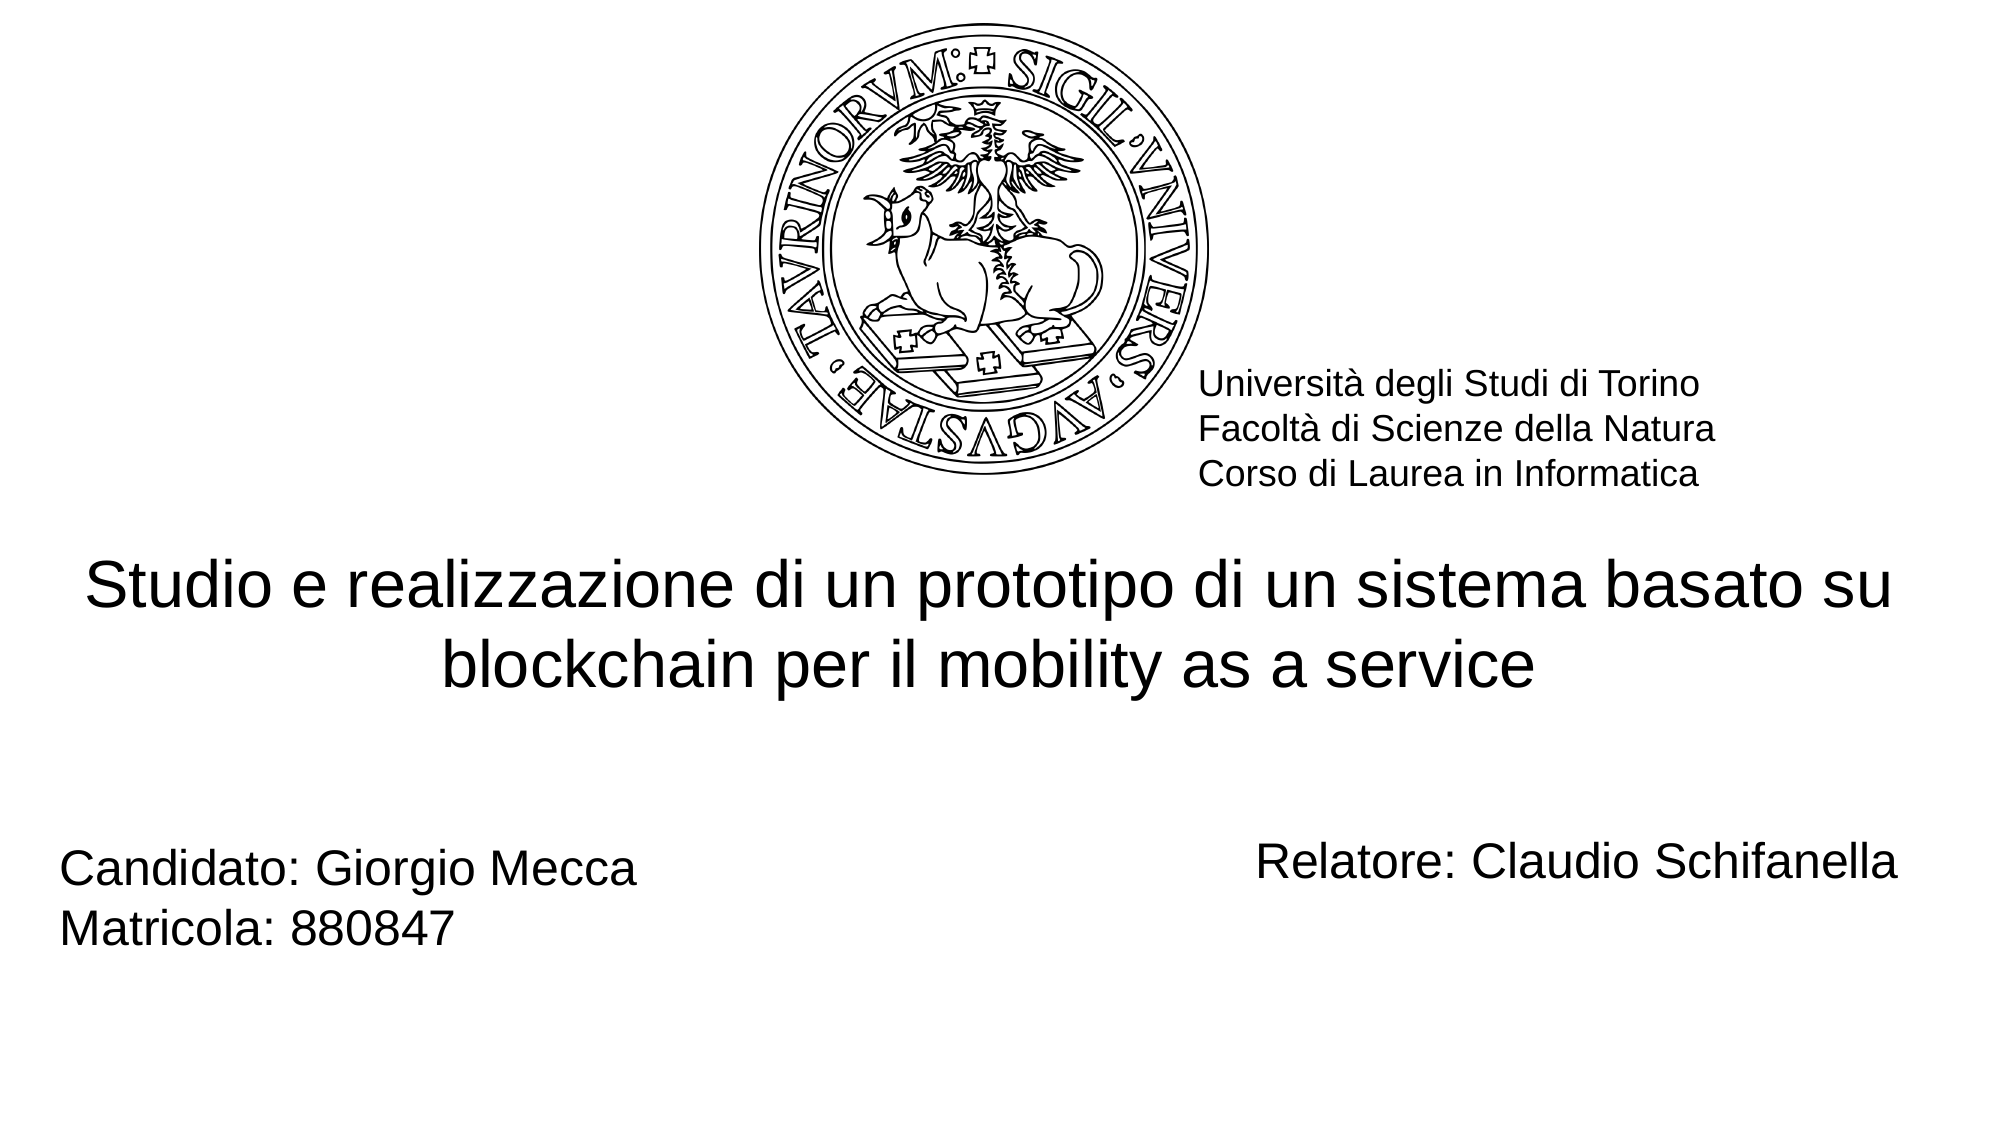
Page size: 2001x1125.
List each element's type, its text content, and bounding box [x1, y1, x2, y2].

picture [758, 23, 1210, 475]
text_box Candidato: Giorgio Mecca Matricola: 880847 [45, 828, 701, 977]
text_box Studio e realizzazione di un prototipo di un sistema basato su blockchain per il mobility as a service [0, 533, 1980, 708]
text_box Università degli Studi di Torino Facoltà di Scienze della Natura Corso di Laurea in Informatica [1183, 351, 1832, 501]
text_box Relatore: Claudio Schifanella [1240, 820, 1964, 908]
